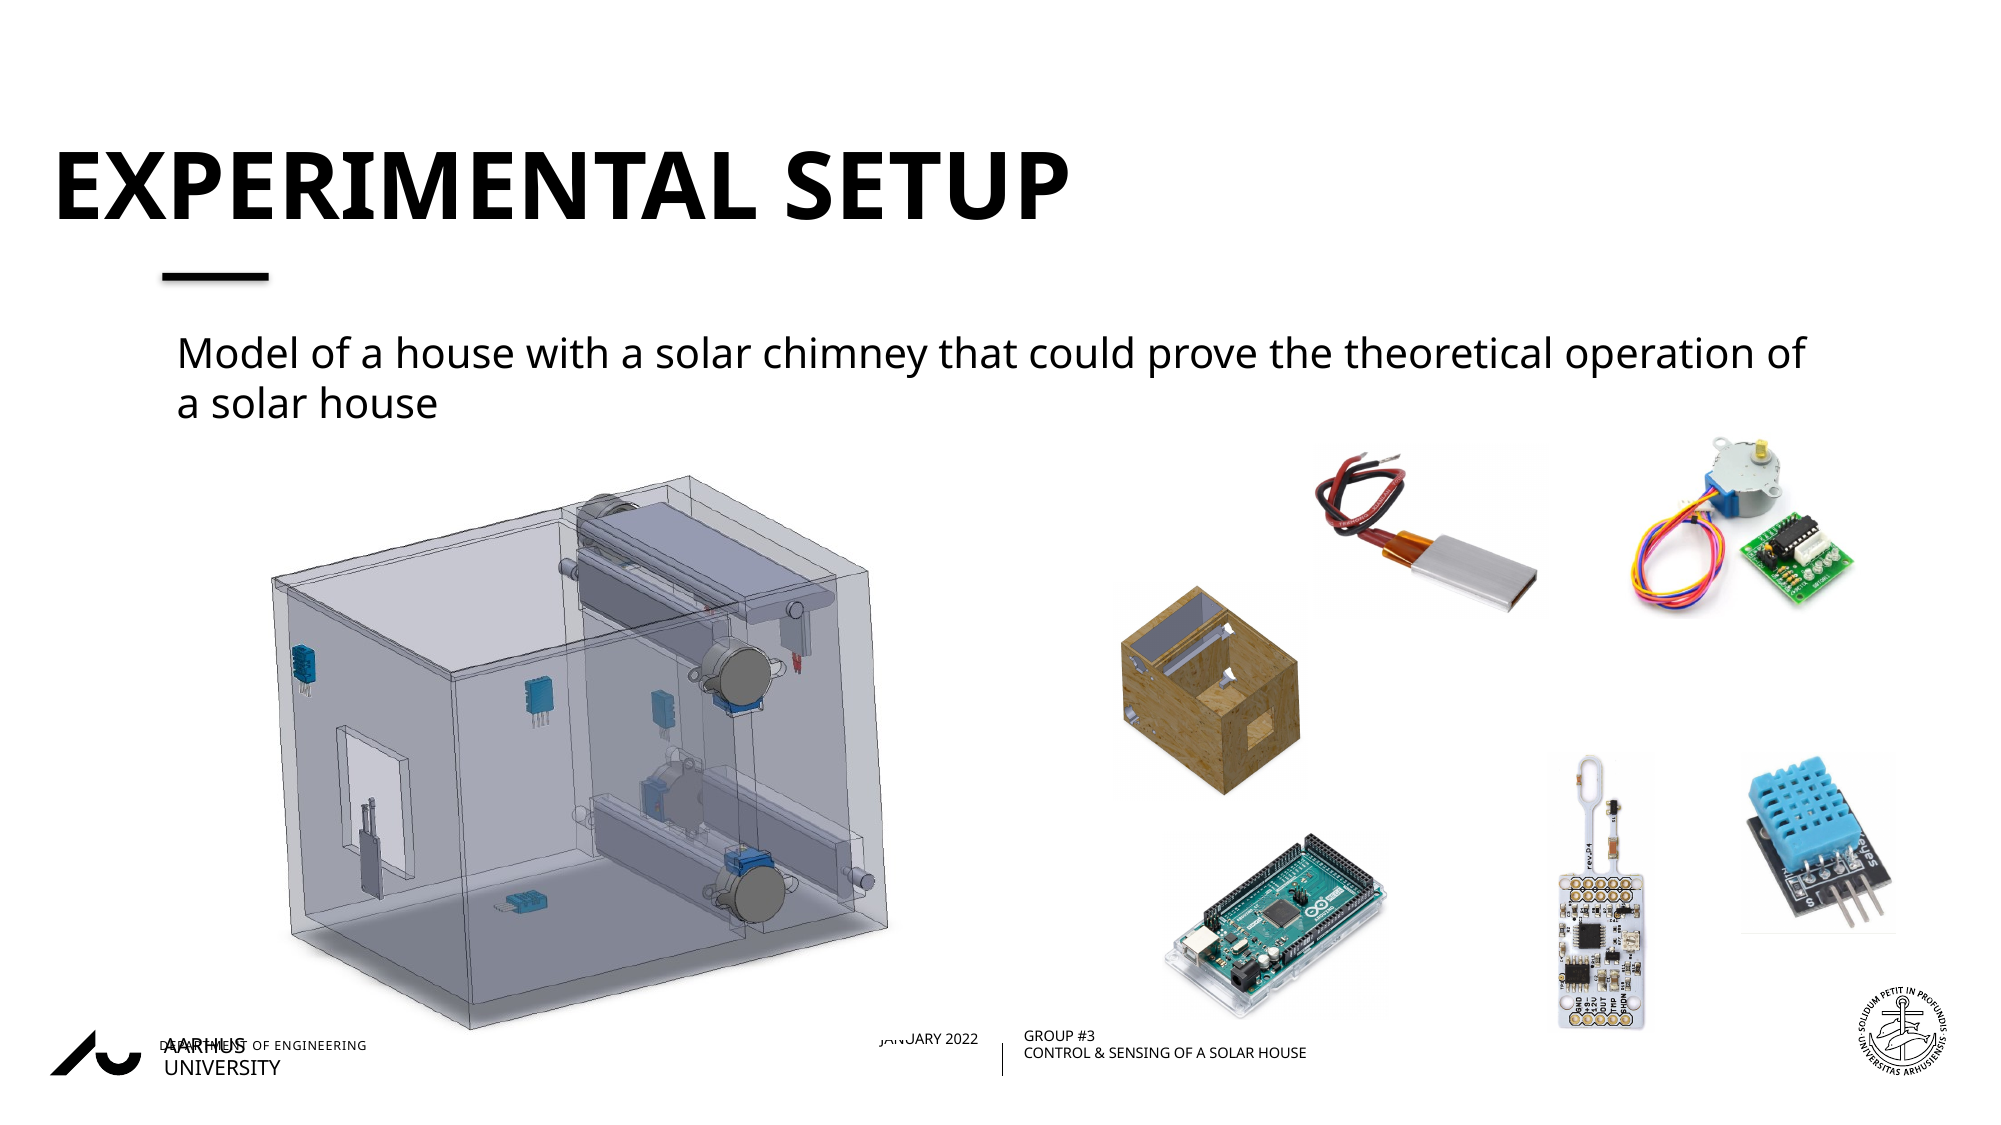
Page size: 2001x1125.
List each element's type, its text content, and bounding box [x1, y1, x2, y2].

picture [1546, 752, 1656, 1033]
picture [1741, 752, 1897, 934]
picture [1313, 443, 1549, 620]
picture [1620, 432, 1864, 619]
title Experimental Setup [51, 24, 1949, 240]
picture [1112, 581, 1308, 801]
picture [261, 465, 910, 1040]
picture [1162, 831, 1389, 1020]
list Model of a house with a solar chimney that could prove the theoretical operation of a solar house [161, 321, 1839, 968]
